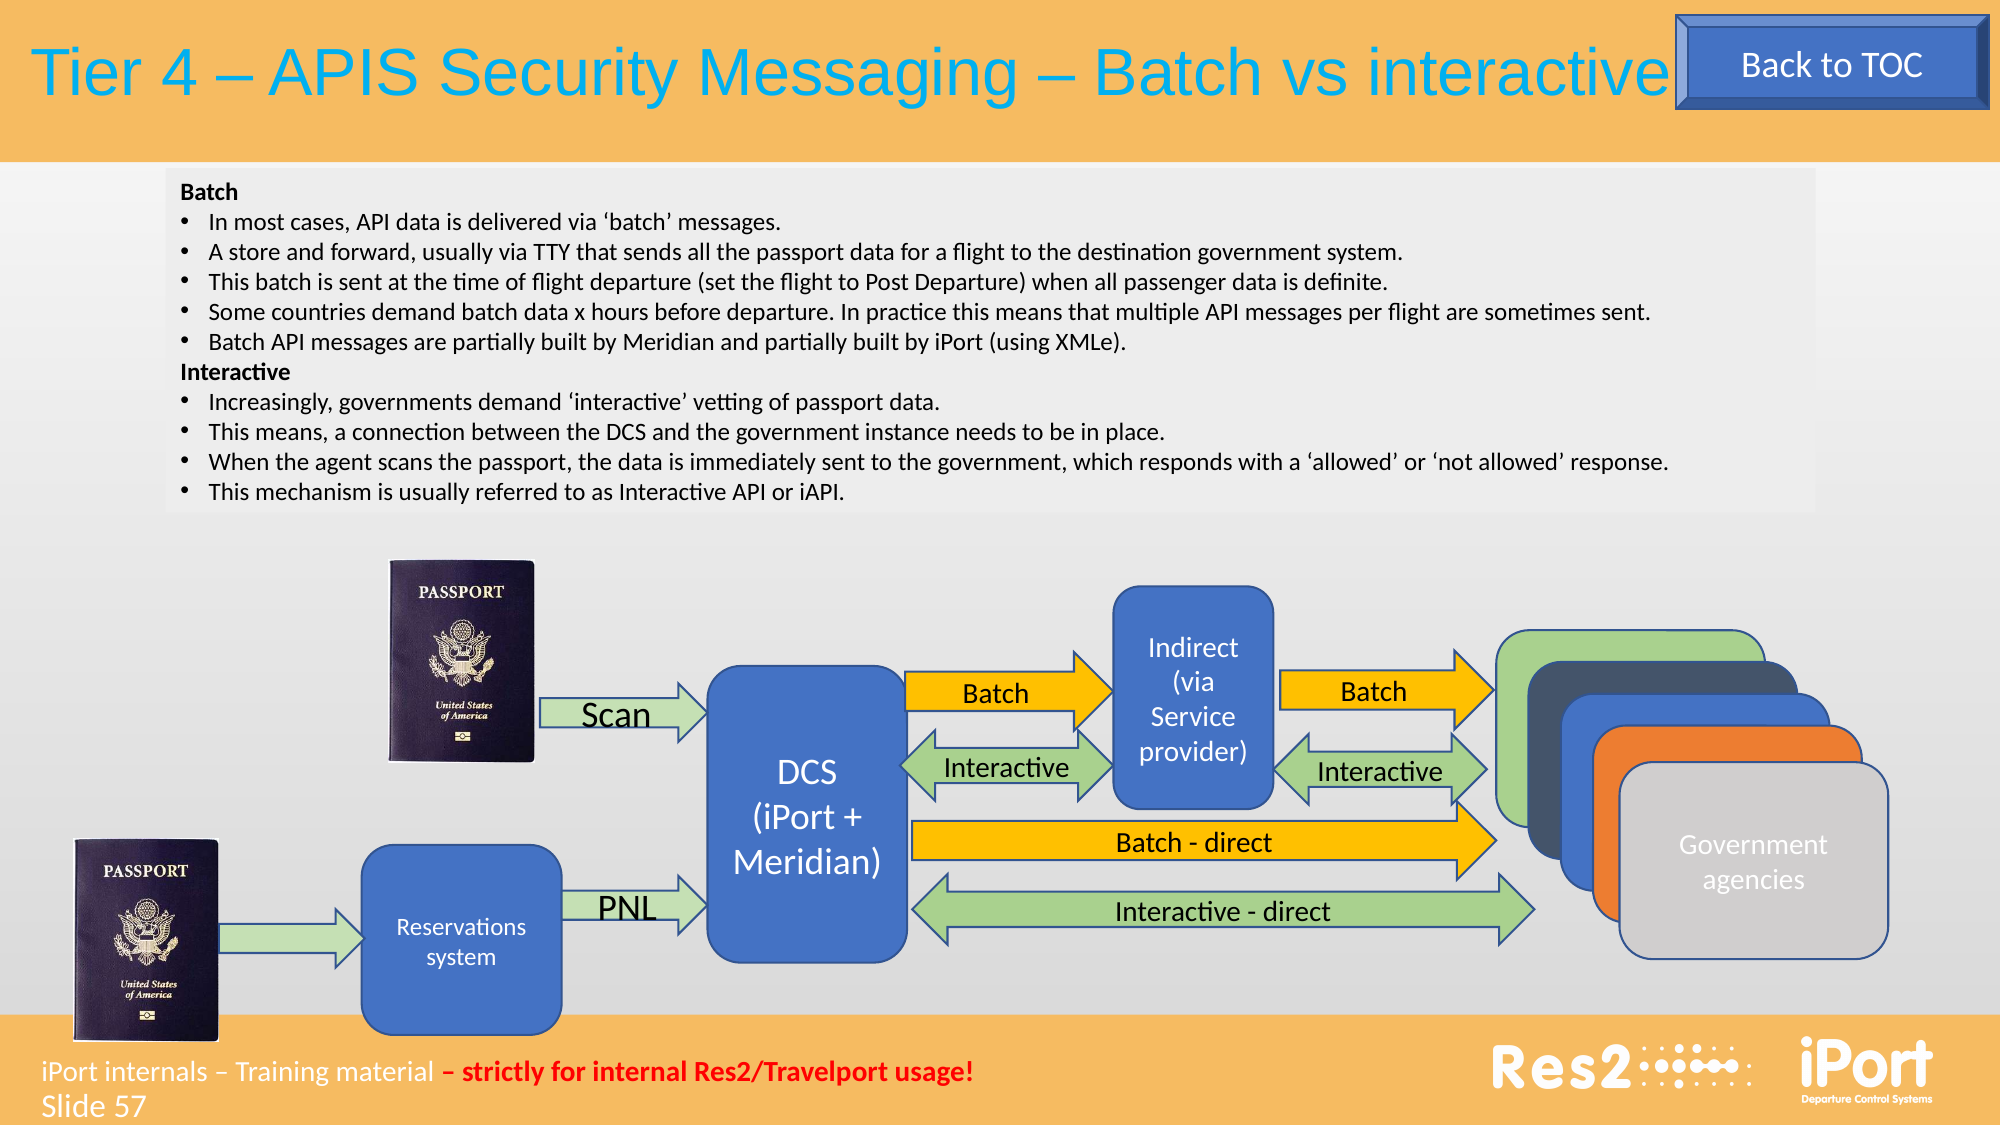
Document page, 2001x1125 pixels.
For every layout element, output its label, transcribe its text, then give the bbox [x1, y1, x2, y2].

text_box DCS (iPort + Meridian) [706, 664, 909, 964]
text_box Batch [1279, 648, 1496, 732]
text_box Indirect (via Service provider) [1112, 585, 1275, 811]
text_box PNL [560, 873, 709, 937]
text_box Interactive [1271, 731, 1489, 808]
text_box Batch [904, 649, 1112, 734]
text_box TPF [1680, 16, 1985, 26]
text_box Interactive - direct [910, 871, 1496, 948]
picture [388, 559, 535, 763]
text_box Batch In most cases, API data is delivered via ‘batch’ messages. A store and forward, usually via TTY that sends all the passport data for a flight to the destination government system. This batch is sent at the time of flight departure (set the flight to Post Departure) when all passenger data is definite. Some countries demand batch data x hours before departure. In practice this means that multiple API messages per flight are sometimes sent. Batch API messages are partially built by Meridian and partially built by iPort (using XMLe). Interactive Increasingly, governments demand ‘interactive’ vetting of passport data. This means, a connection between the DCS and the government instance needs to be in place. When the agent scans the passport, the data is immediately sent to the government, which responds with a ‘allowed’ or ‘not allowed’ response. This mechanism is usually referred to as Interactive API or iAPI. [165, 168, 1816, 513]
text_box Back to TOC [1675, 14, 1990, 111]
text_box Reservations system [360, 843, 563, 1036]
picture [1493, 1044, 1751, 1089]
text_box Interactive [898, 727, 1112, 804]
picture [1801, 1036, 1933, 1105]
text_box Batch - direct [911, 800, 1496, 883]
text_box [1496, 630, 1889, 960]
text_box Scan [538, 681, 710, 745]
picture [73, 838, 219, 1042]
text_box [219, 906, 367, 971]
text_box Tier 4 – APIS Security Messaging – Batch vs interactive [15, 21, 1688, 117]
